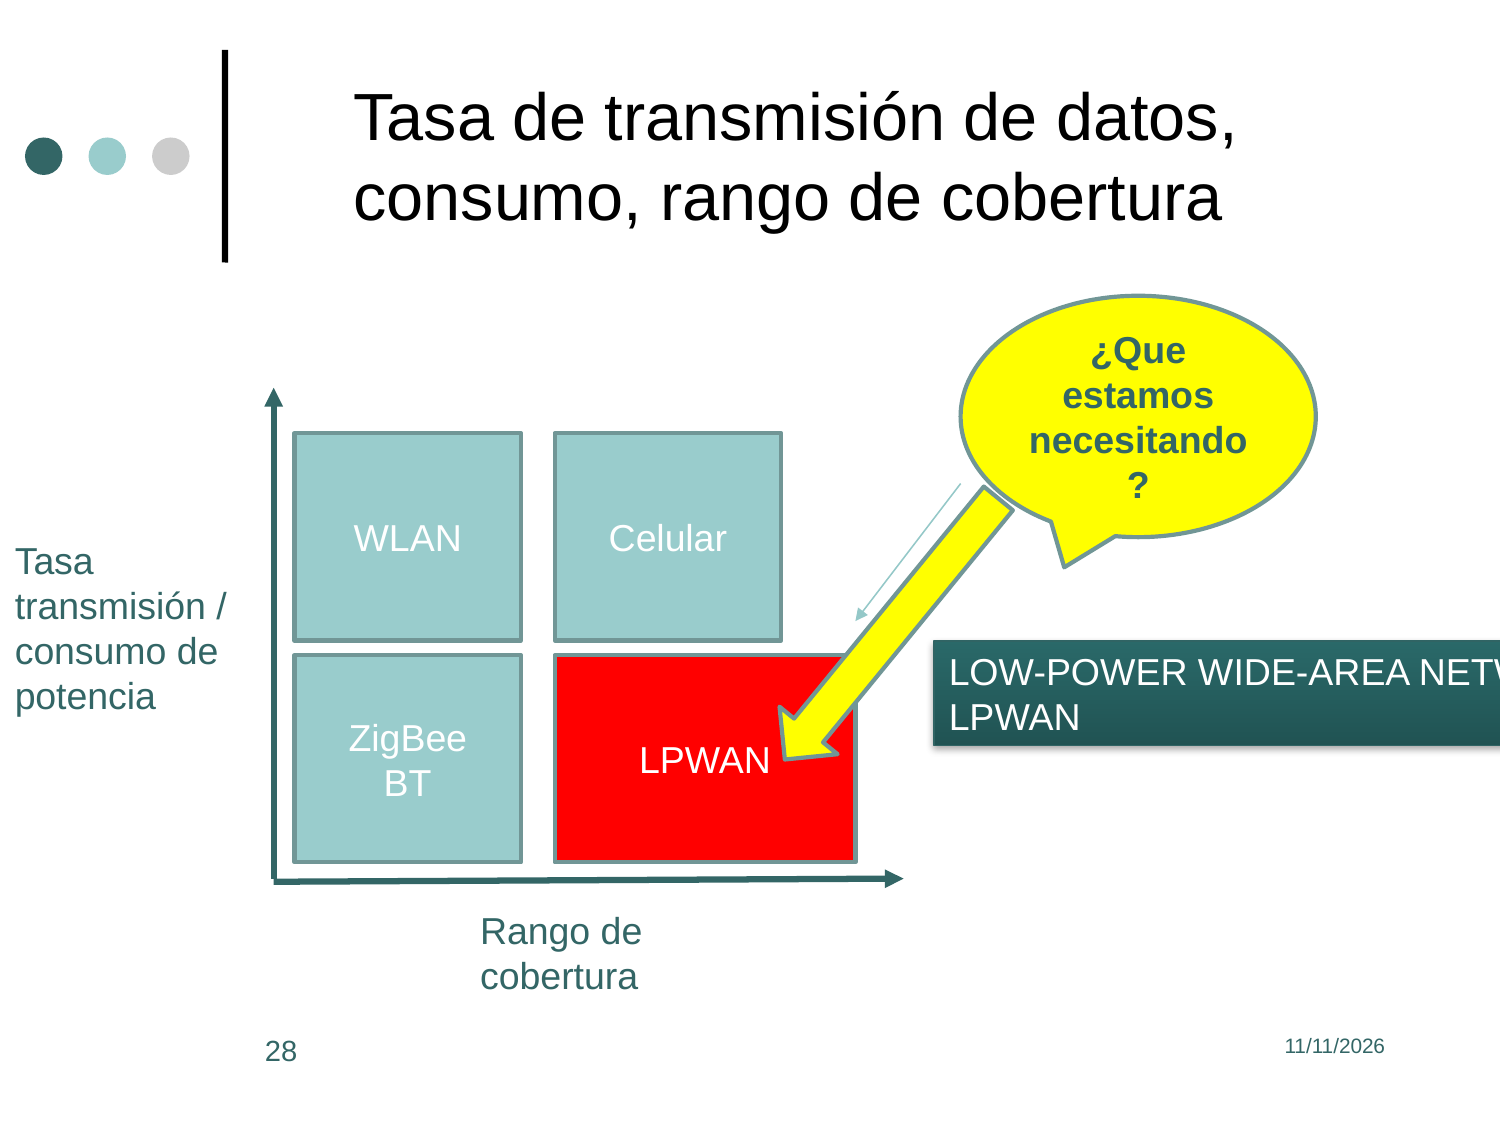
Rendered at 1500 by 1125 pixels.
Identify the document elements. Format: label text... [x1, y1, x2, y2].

title Tasa de transmisión de datos, consumo, rango de cobertura [338, 61, 1316, 246]
text_box ¿Que estamos necesitando? [958, 293, 1318, 570]
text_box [0, 387, 904, 1007]
text_box [966, 484, 1015, 571]
text_box LOW-POWER WIDE-AREA NETWORKS LPWAN [933, 640, 1500, 746]
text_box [855, 483, 961, 622]
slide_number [1087, 1024, 1401, 1101]
slide_number 28 [249, 1024, 463, 1101]
text_box [908, 629, 919, 642]
